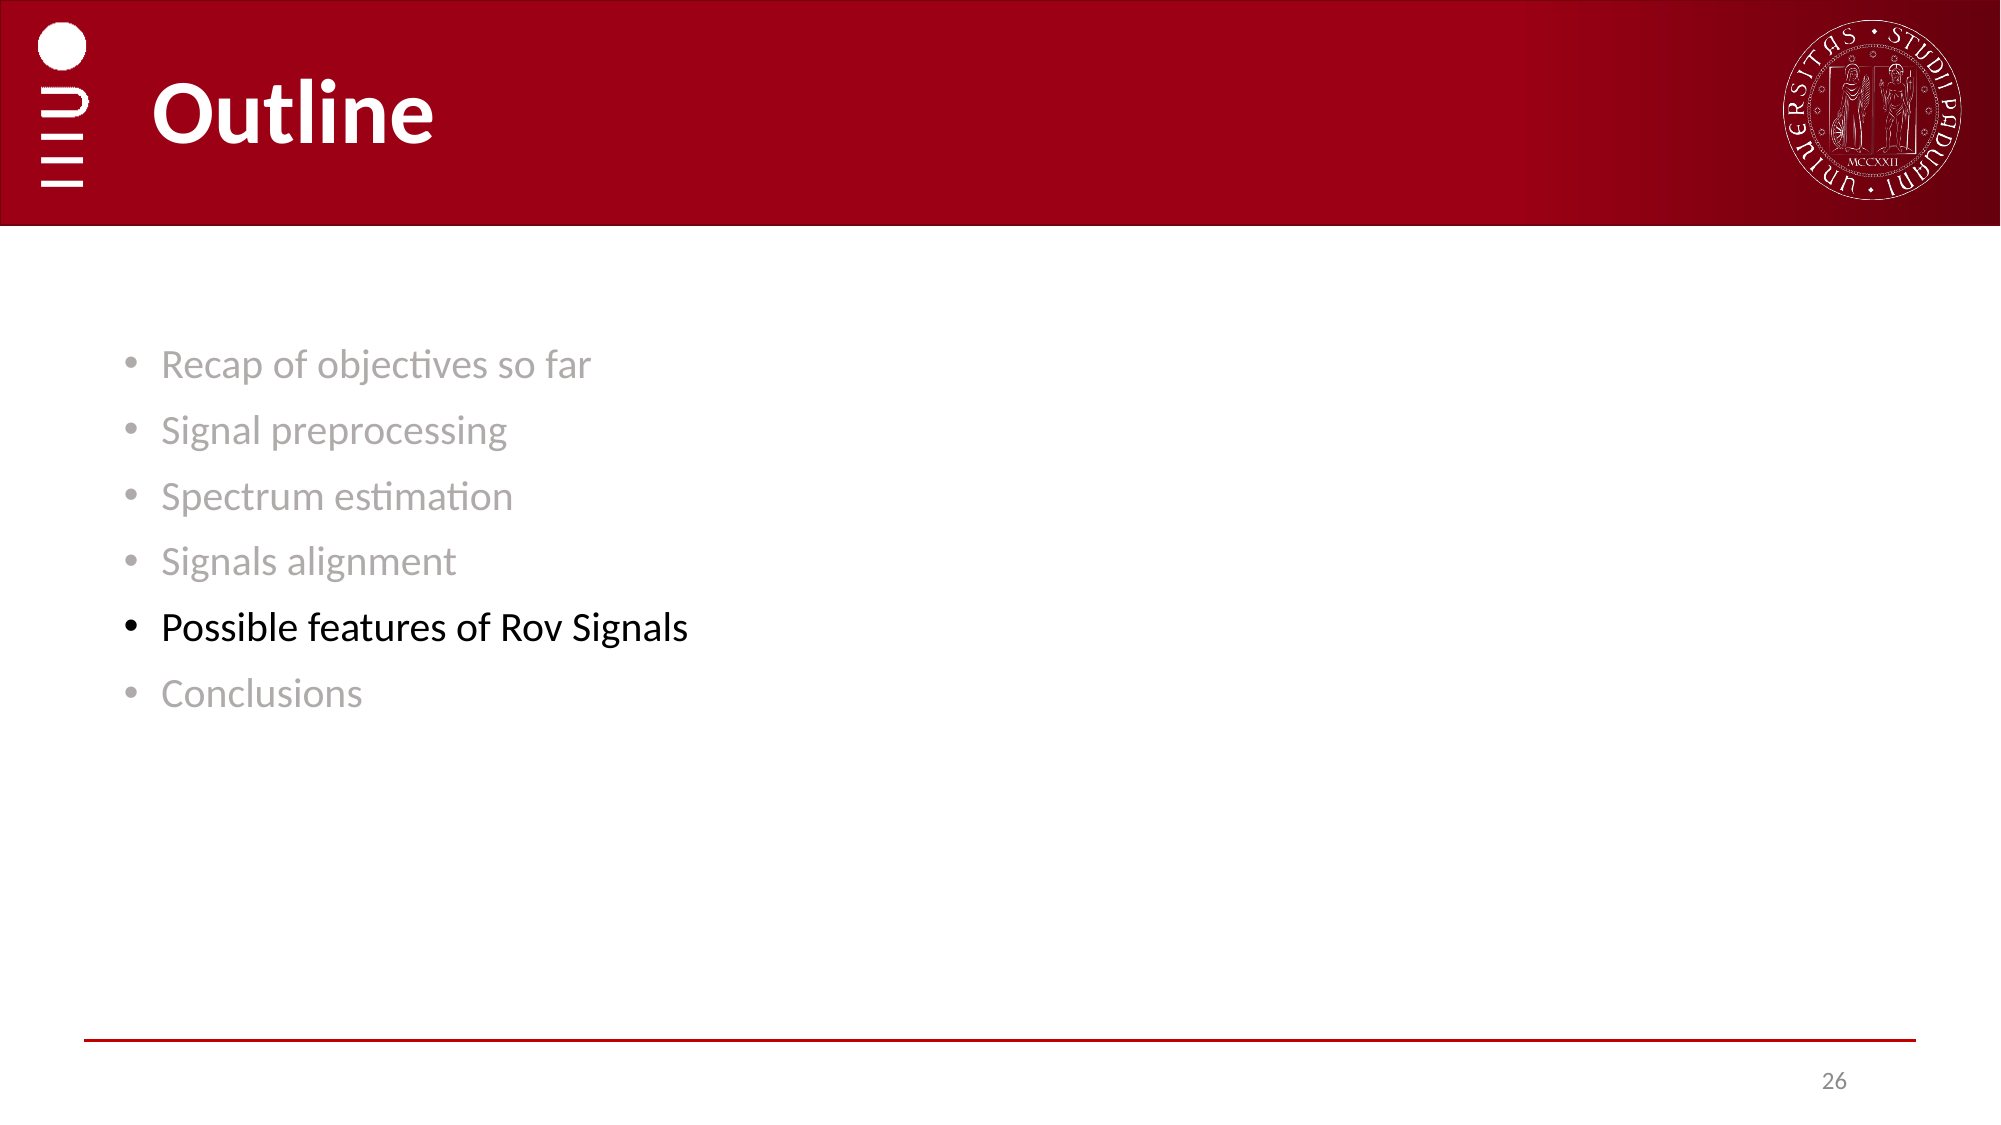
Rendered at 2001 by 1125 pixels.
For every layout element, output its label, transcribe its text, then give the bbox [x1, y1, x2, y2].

title Outline [137, 34, 1610, 194]
picture [1783, 20, 1963, 200]
list Recap of objectives so far Signal preprocessing Spectrum estimation Signals alignment Possible features of Rov Signals Conclusions [109, 334, 1766, 764]
slide_number 26 [1412, 1049, 1863, 1110]
